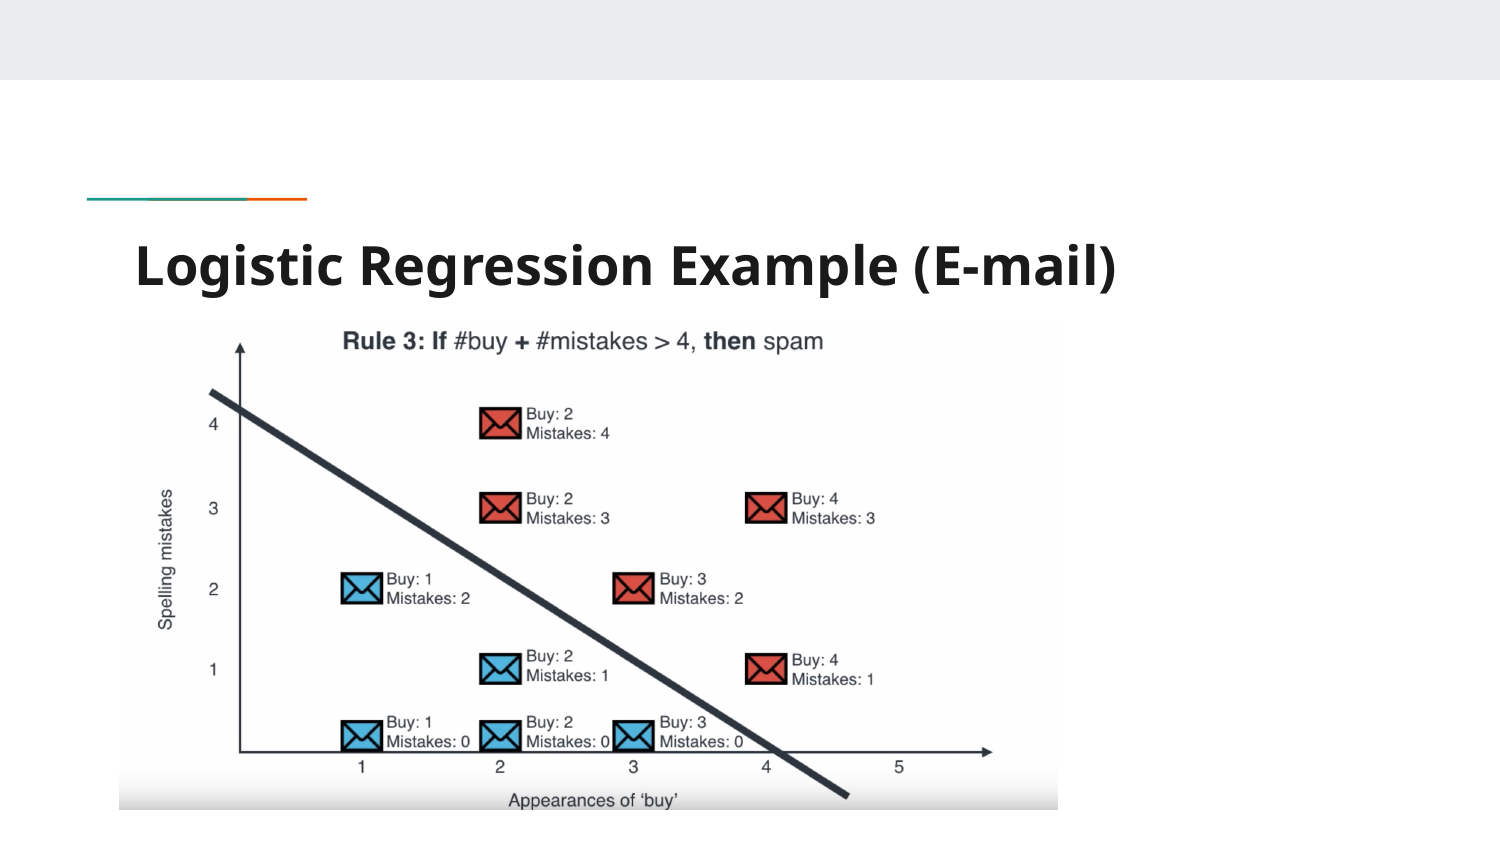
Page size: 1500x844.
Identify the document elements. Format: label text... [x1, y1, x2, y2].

picture [119, 319, 1059, 810]
title Logistic Regression Example (E-mail) [119, 216, 1381, 305]
